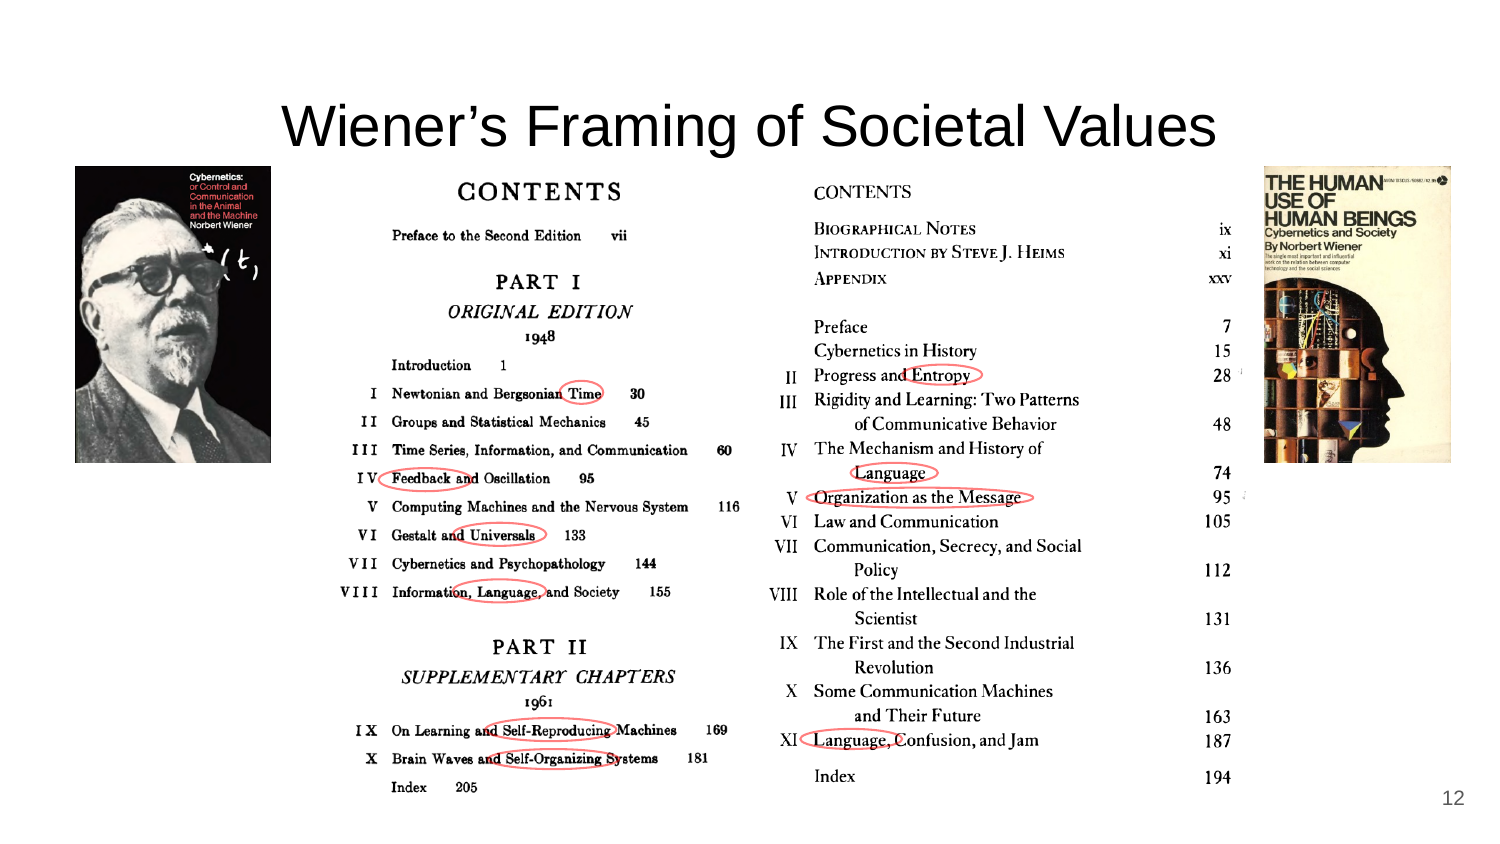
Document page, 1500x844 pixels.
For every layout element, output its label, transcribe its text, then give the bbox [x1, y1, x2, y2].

picture [75, 166, 271, 464]
picture [338, 166, 1247, 798]
picture [1264, 166, 1451, 464]
slide_number 12 [1389, 764, 1480, 830]
title Wiener’s Framing of Societal Values [51, 72, 1449, 167]
